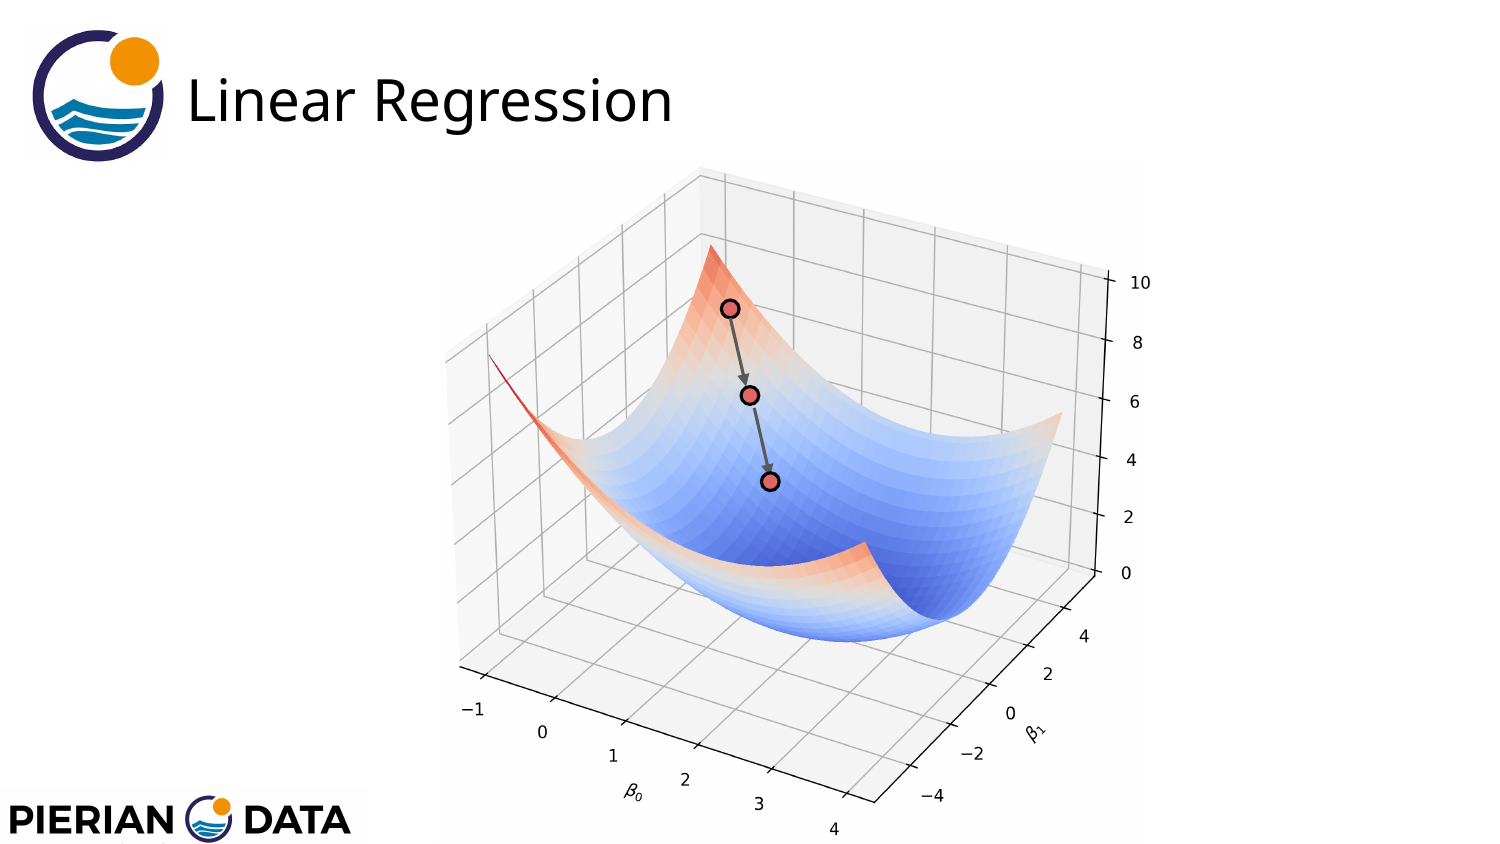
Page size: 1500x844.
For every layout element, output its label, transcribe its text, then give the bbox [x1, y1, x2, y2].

picture [0, 787, 368, 844]
title Linear Regression [176, 48, 1449, 143]
picture [434, 154, 1164, 844]
picture [24, 24, 172, 167]
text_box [729, 317, 747, 387]
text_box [753, 407, 771, 477]
